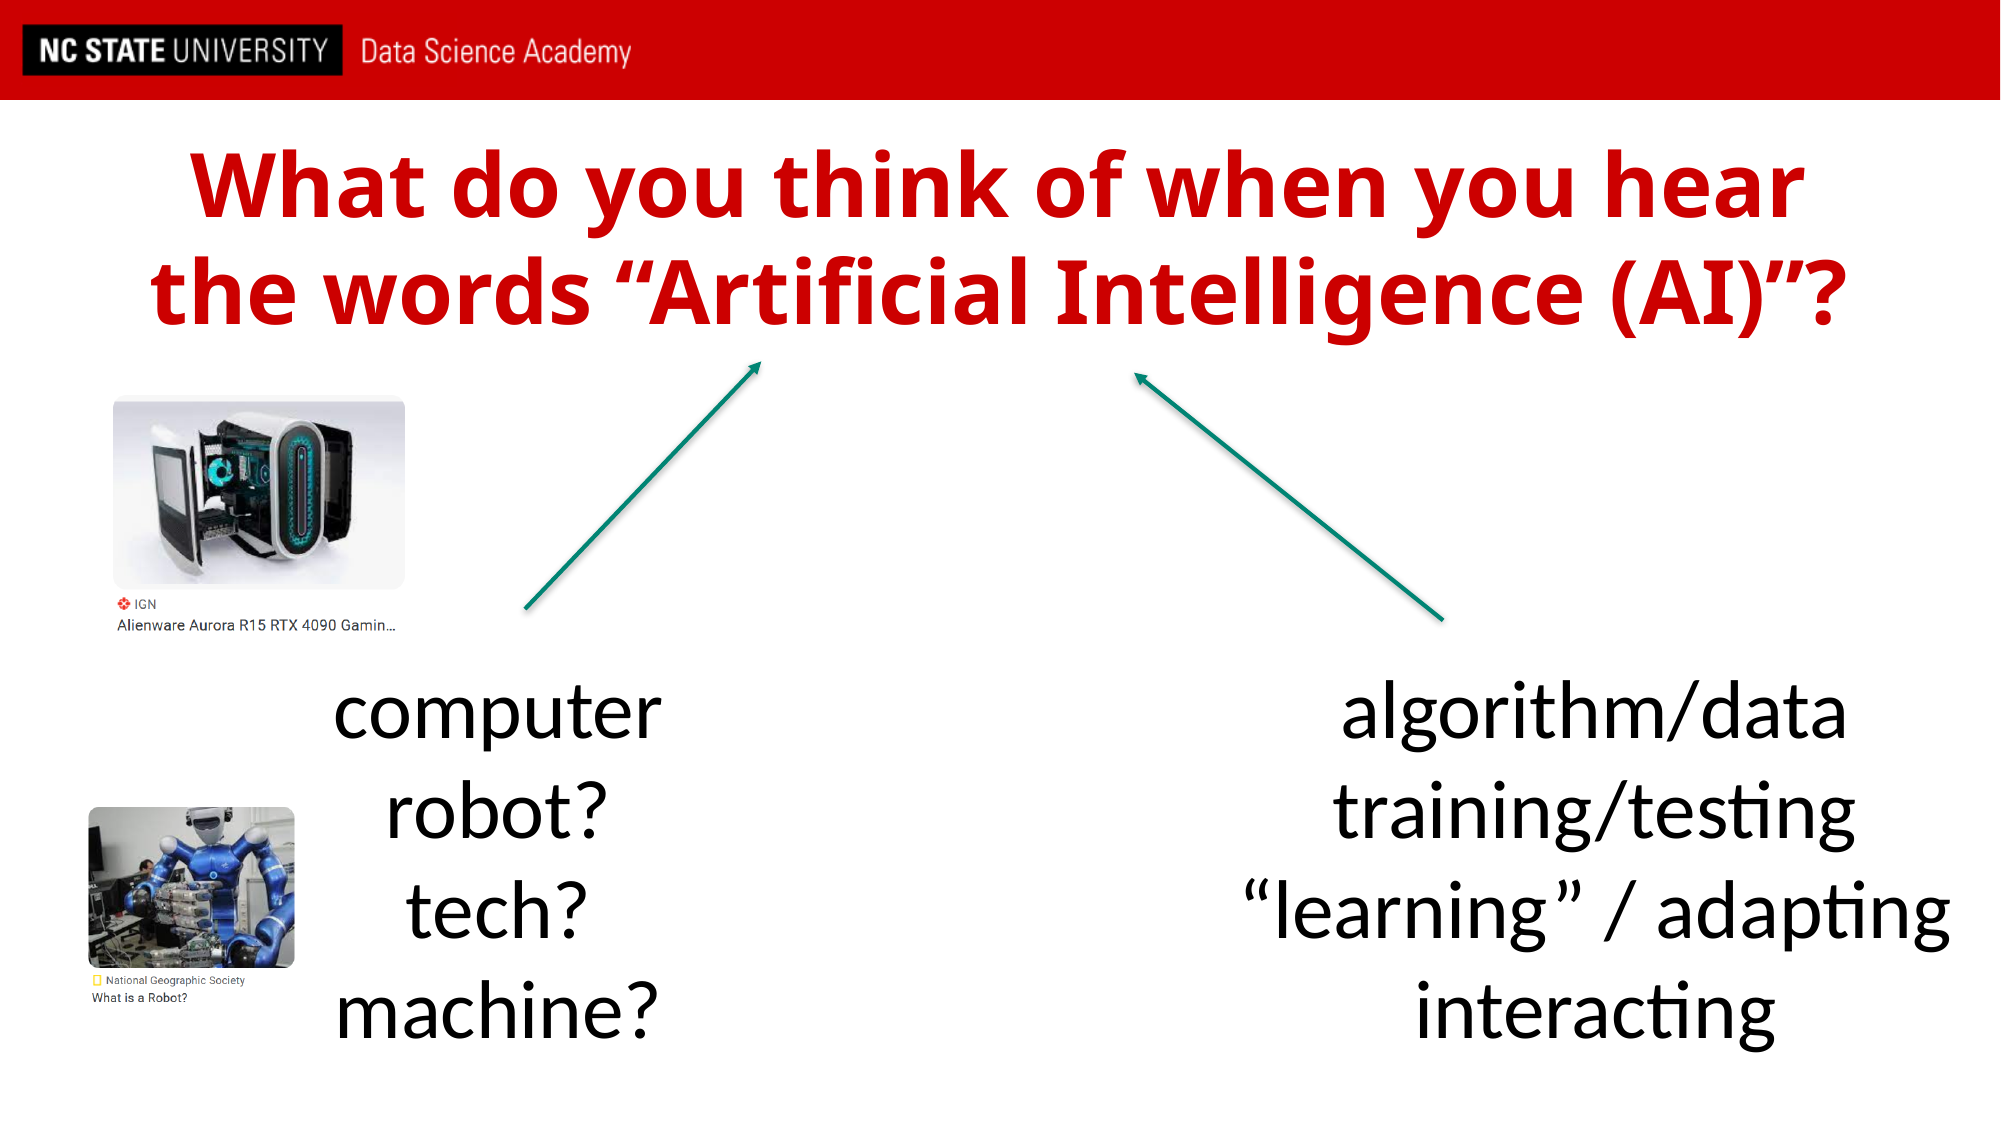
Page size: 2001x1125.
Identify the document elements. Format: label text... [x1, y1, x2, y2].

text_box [524, 361, 762, 610]
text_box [1133, 372, 1444, 621]
text_box algorithm/data training/testing “learning” / adapting interacting [1190, 647, 2000, 1063]
picture [102, 389, 413, 648]
text_box computer robot? tech? machine? [210, 647, 787, 1063]
picture [74, 799, 303, 1012]
title What do you think of when you hear the words “Artificial Intelligence (AI)”? [99, 147, 1900, 323]
picture [0, 0, 2001, 100]
